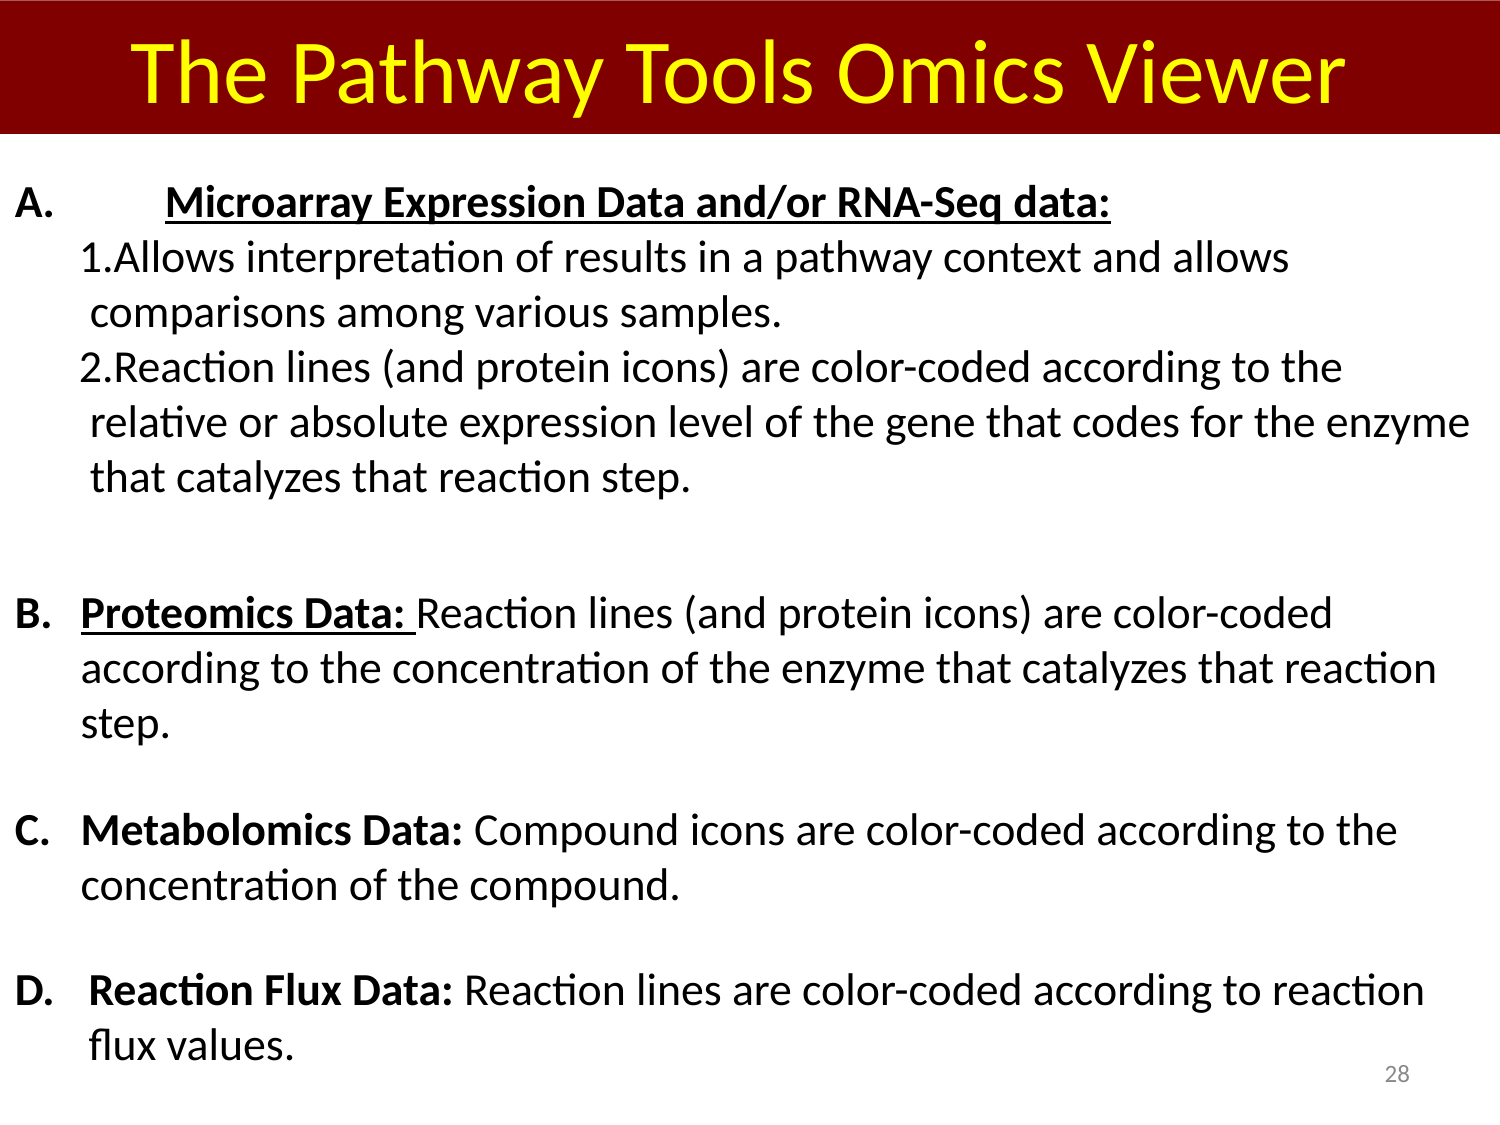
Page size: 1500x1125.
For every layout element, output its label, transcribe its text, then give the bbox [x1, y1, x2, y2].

text_box B. Proteomics Data: Reaction lines (and protein icons) are color-coded according to the concentration of the enzyme that catalyzes that reaction step. [0, 575, 1485, 756]
text_box A. Microarray Expression Data and/or RNA-Seq data: Allows interpretation of results in a pathway context and allows comparisons among various samples. Reaction lines (and protein icons) are color-coded according to the relative or absolute expression level of the gene that codes for the enzyme that catalyzes that reaction step. [0, 164, 1500, 510]
slide_number 28 [1074, 1077, 1425, 1103]
text_box C. Metabolomics Data: Compound icons are color-coded according to the concentration of the compound. [0, 792, 1486, 918]
text_box D. Reaction Flux Data: Reaction lines are color-coded according to reaction flux values. [0, 952, 1500, 1077]
title The Pathway Tools Omics Viewer [0, 0, 1500, 134]
